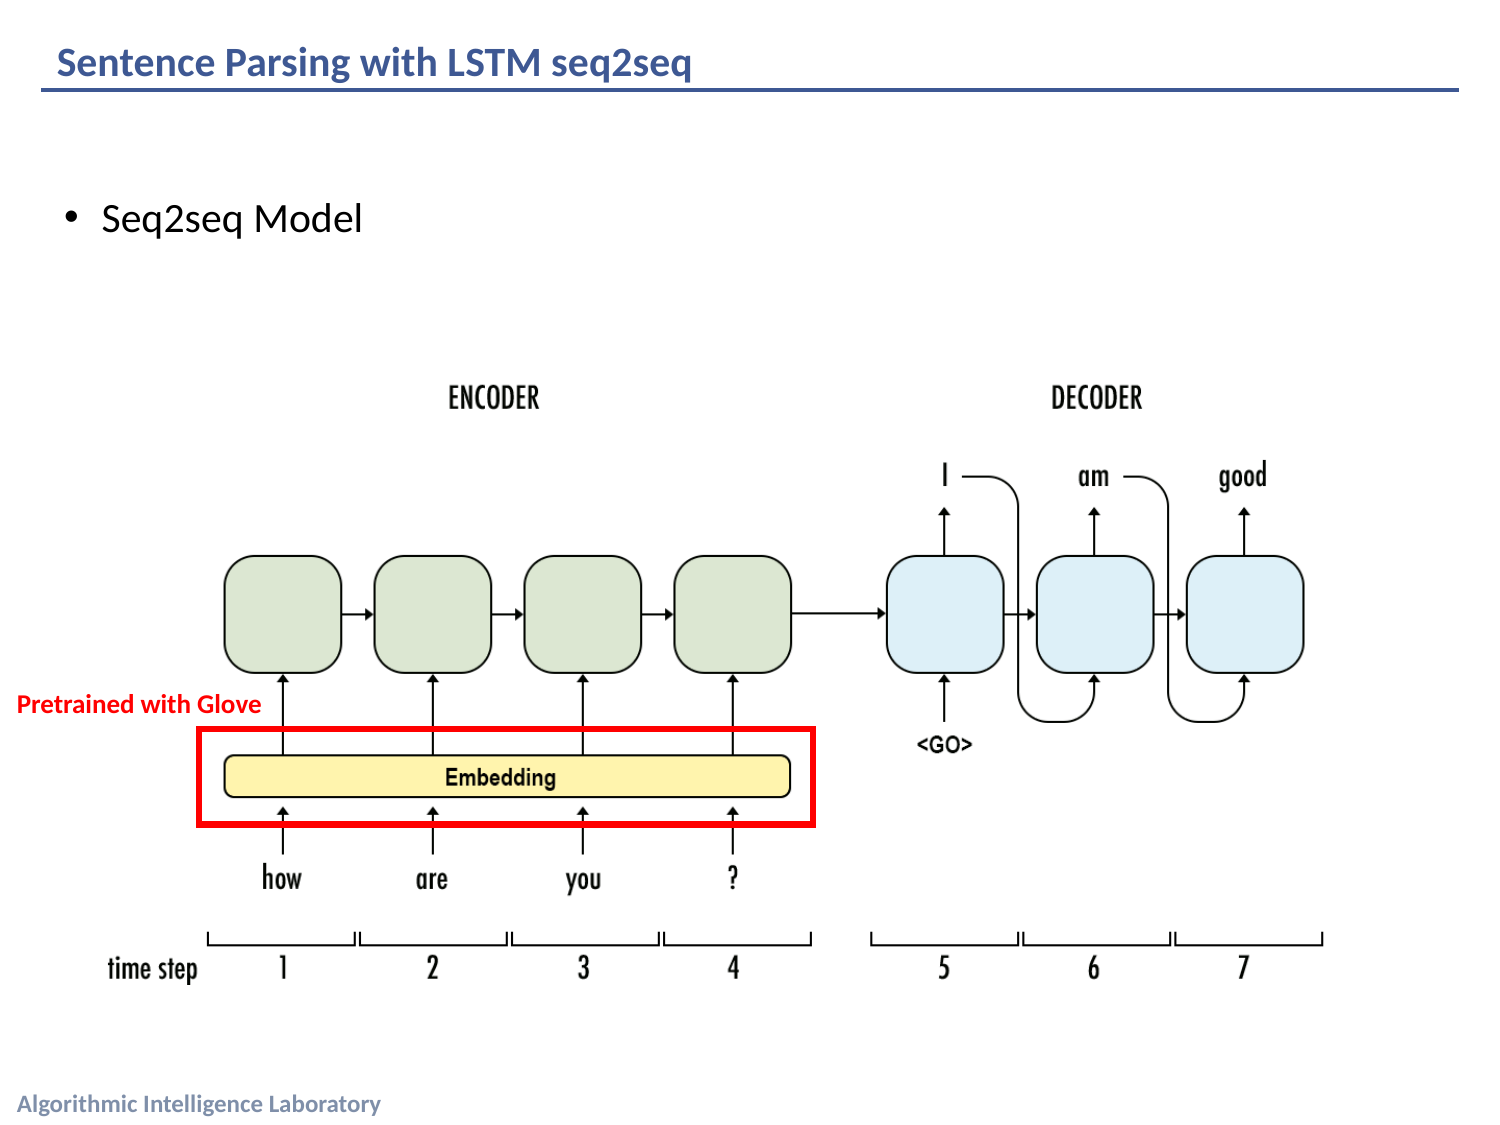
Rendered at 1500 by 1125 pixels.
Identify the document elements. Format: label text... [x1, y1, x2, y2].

title Sentence Parsing with LSTM seq2seq [41, 33, 1459, 92]
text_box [0, 342, 1442, 985]
list Seq2seq Model [49, 158, 1451, 1086]
